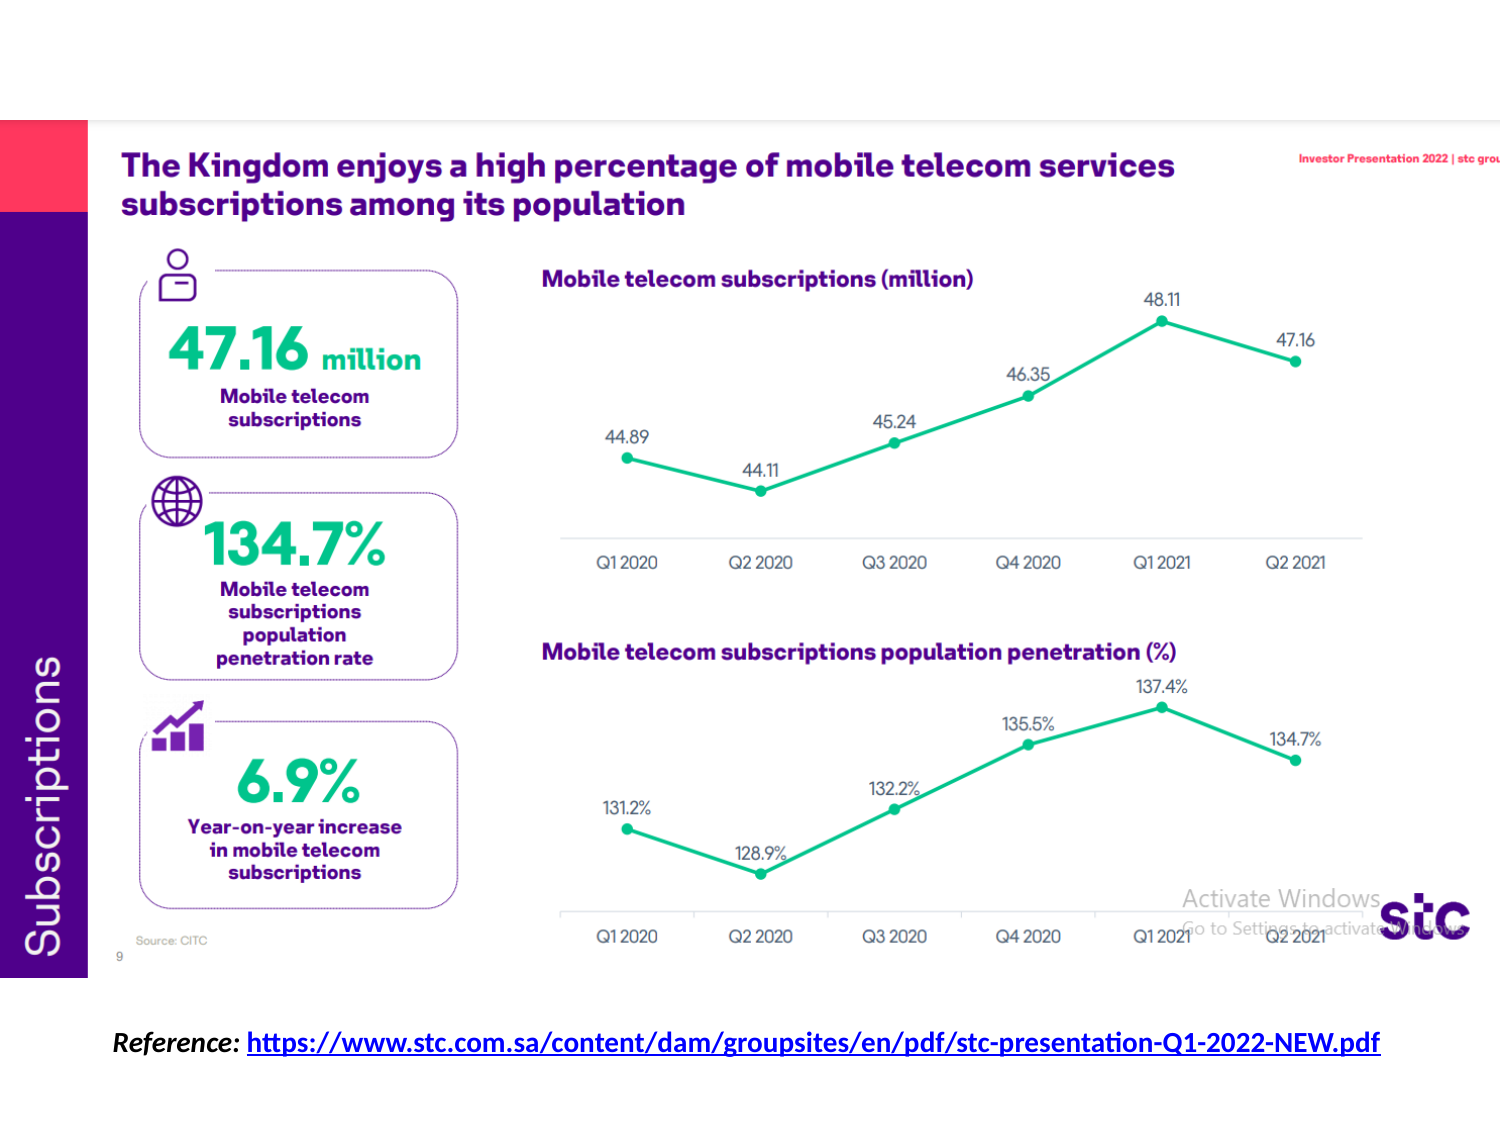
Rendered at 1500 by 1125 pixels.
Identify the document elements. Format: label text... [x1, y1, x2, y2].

picture [0, 119, 1500, 978]
text_box Reference: https://www.stc.com.sa/content/dam/groupsites/en/pdf/stc-presentation-Q1-2022-NEW.pdf [14, 1015, 1486, 1066]
